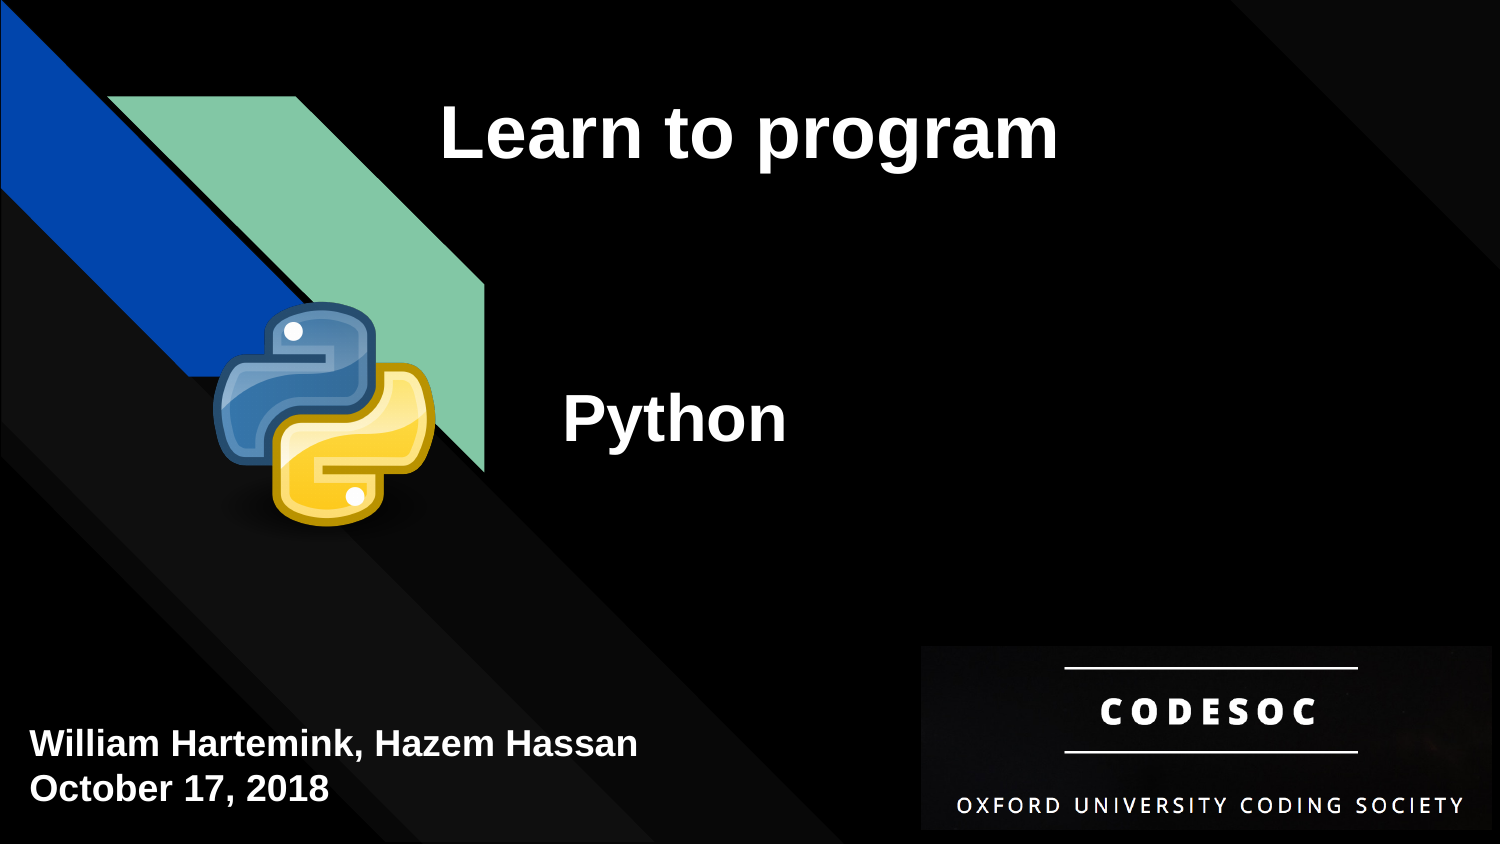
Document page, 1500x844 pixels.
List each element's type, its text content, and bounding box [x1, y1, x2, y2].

picture [198, 295, 451, 548]
picture [921, 645, 1492, 831]
text_box Learn to program [0, 68, 1500, 194]
text_box Python [547, 359, 815, 485]
text_box William Hartemink, Hazem Hassan October 17, 2018 [14, 703, 832, 773]
